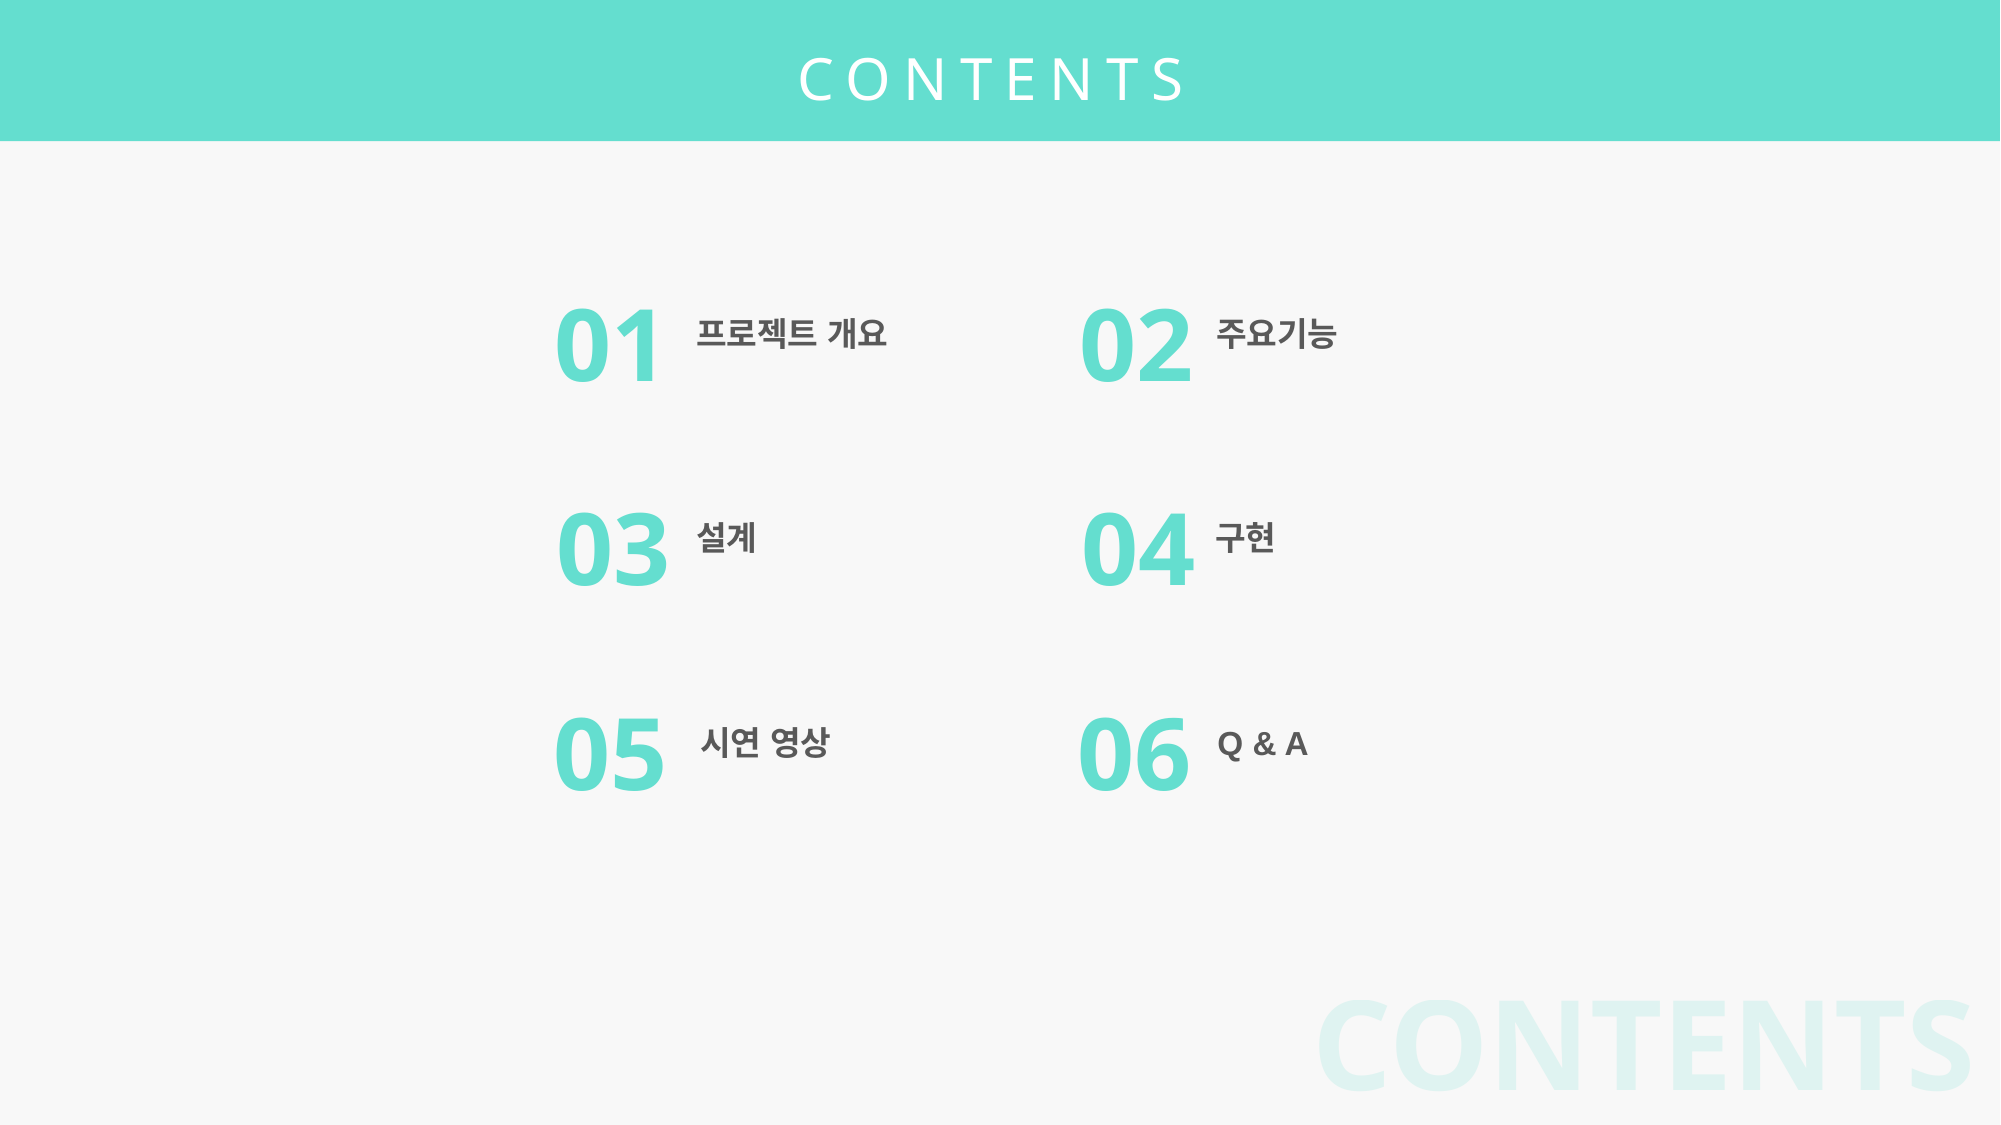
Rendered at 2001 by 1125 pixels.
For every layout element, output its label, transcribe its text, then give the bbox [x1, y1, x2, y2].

text_box CONTENTS [1297, 958, 2000, 1124]
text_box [538, 478, 1295, 615]
text_box [0, 0, 2000, 142]
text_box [536, 273, 1361, 411]
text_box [538, 682, 1330, 820]
text_box CONTENTS [782, 34, 1218, 120]
